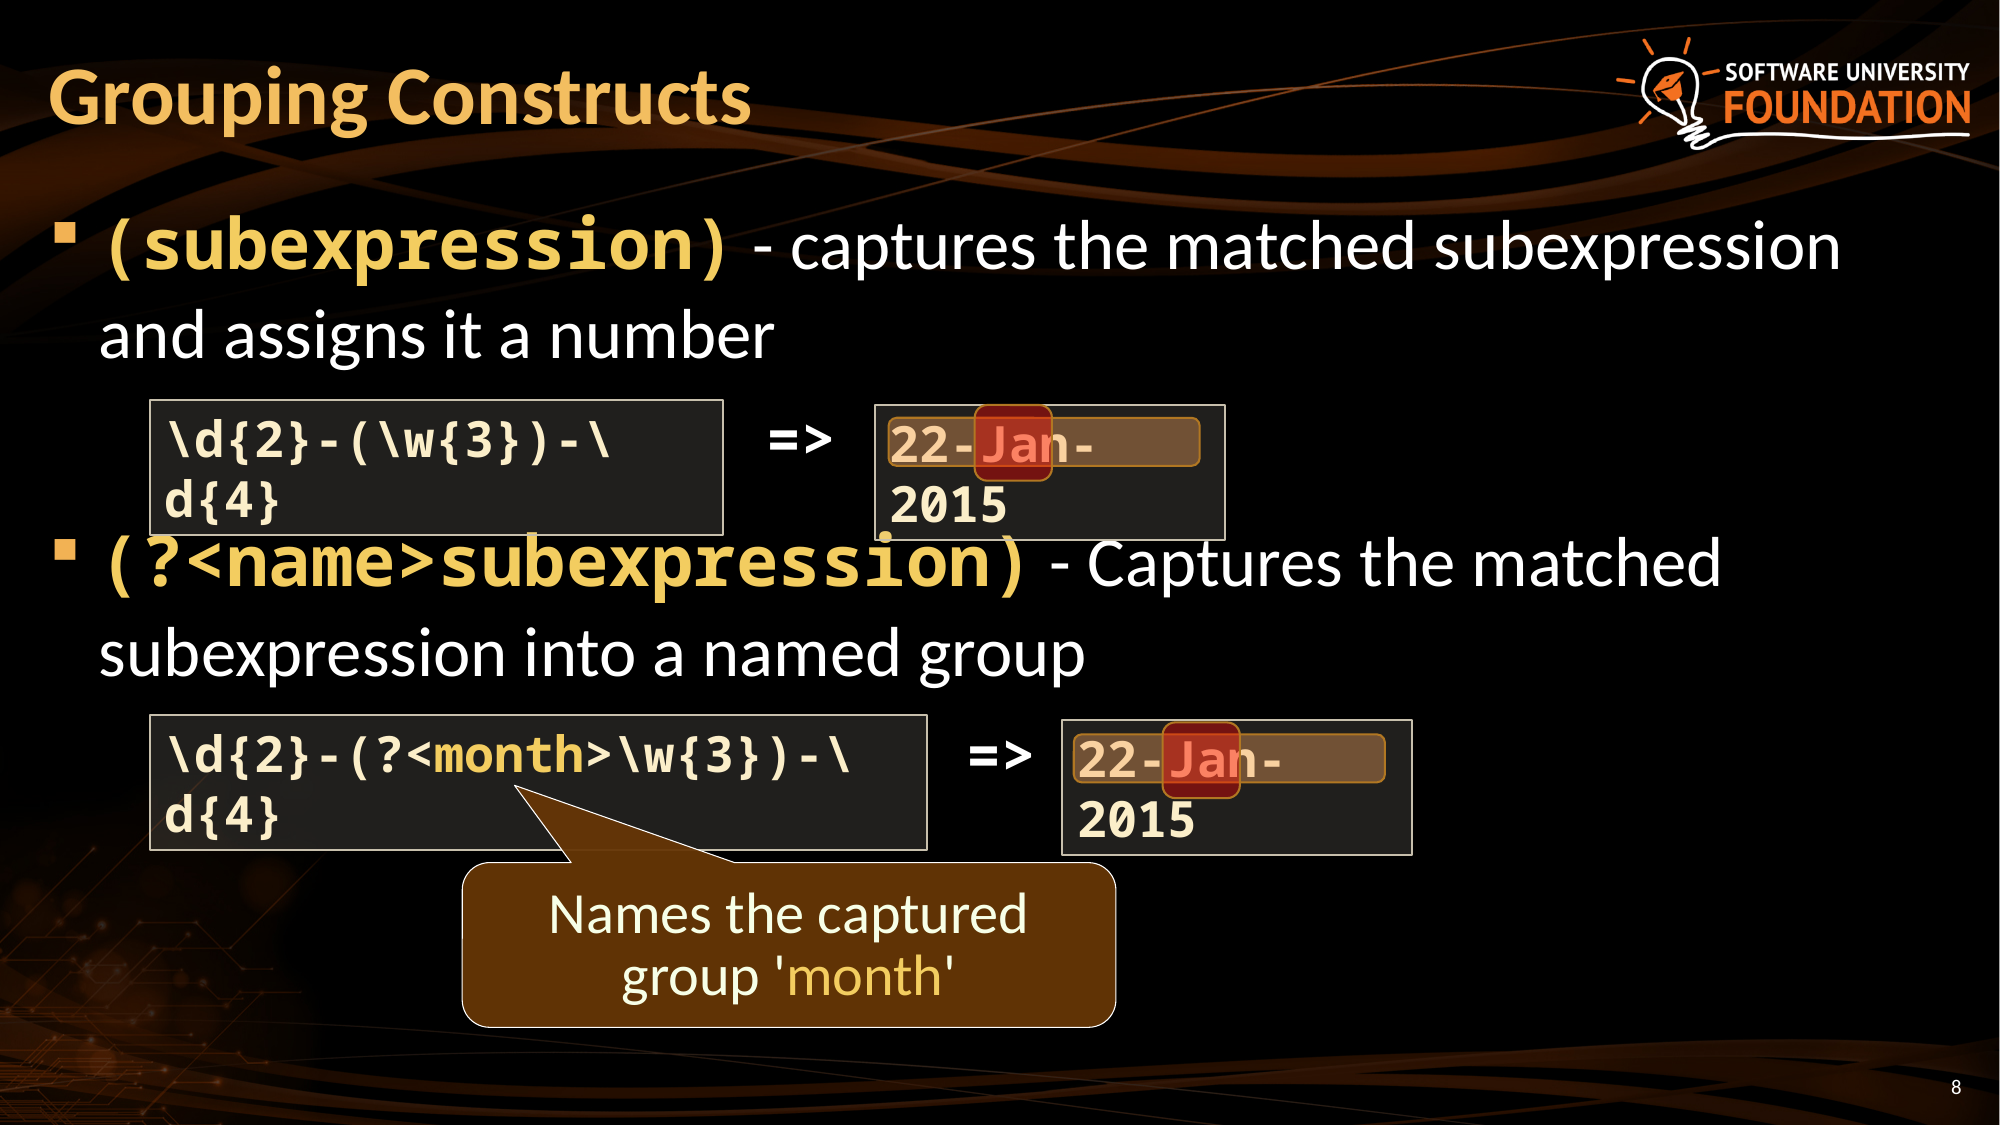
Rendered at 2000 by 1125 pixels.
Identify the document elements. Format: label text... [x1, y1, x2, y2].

text_box => [752, 394, 852, 480]
text_box 22-Jan-2015 [1062, 720, 1413, 856]
text_box [887, 416, 973, 467]
text_box \d{2}-(\w{3})-\d{4} [149, 399, 723, 535]
text_box [1161, 721, 1241, 800]
text_box [1053, 416, 1201, 467]
text_box \d{2}-(?<month>\w{3})-\d{4} [149, 715, 928, 850]
text_box 22-Jan-2015 [874, 404, 1225, 540]
picture [0, 0, 2000, 1125]
list (subexpression) - captures the matched subexpression and assigns it a number (?<name>subexpression) - Captures the matched subexpression into a named group [31, 188, 1968, 1103]
text_box Names the captured group 'month' [462, 785, 1116, 1028]
title Grouping Constructs [30, 6, 1602, 189]
text_box [1241, 733, 1386, 784]
text_box [973, 403, 1053, 482]
text_box => [951, 710, 1052, 796]
text_box [1072, 733, 1161, 784]
